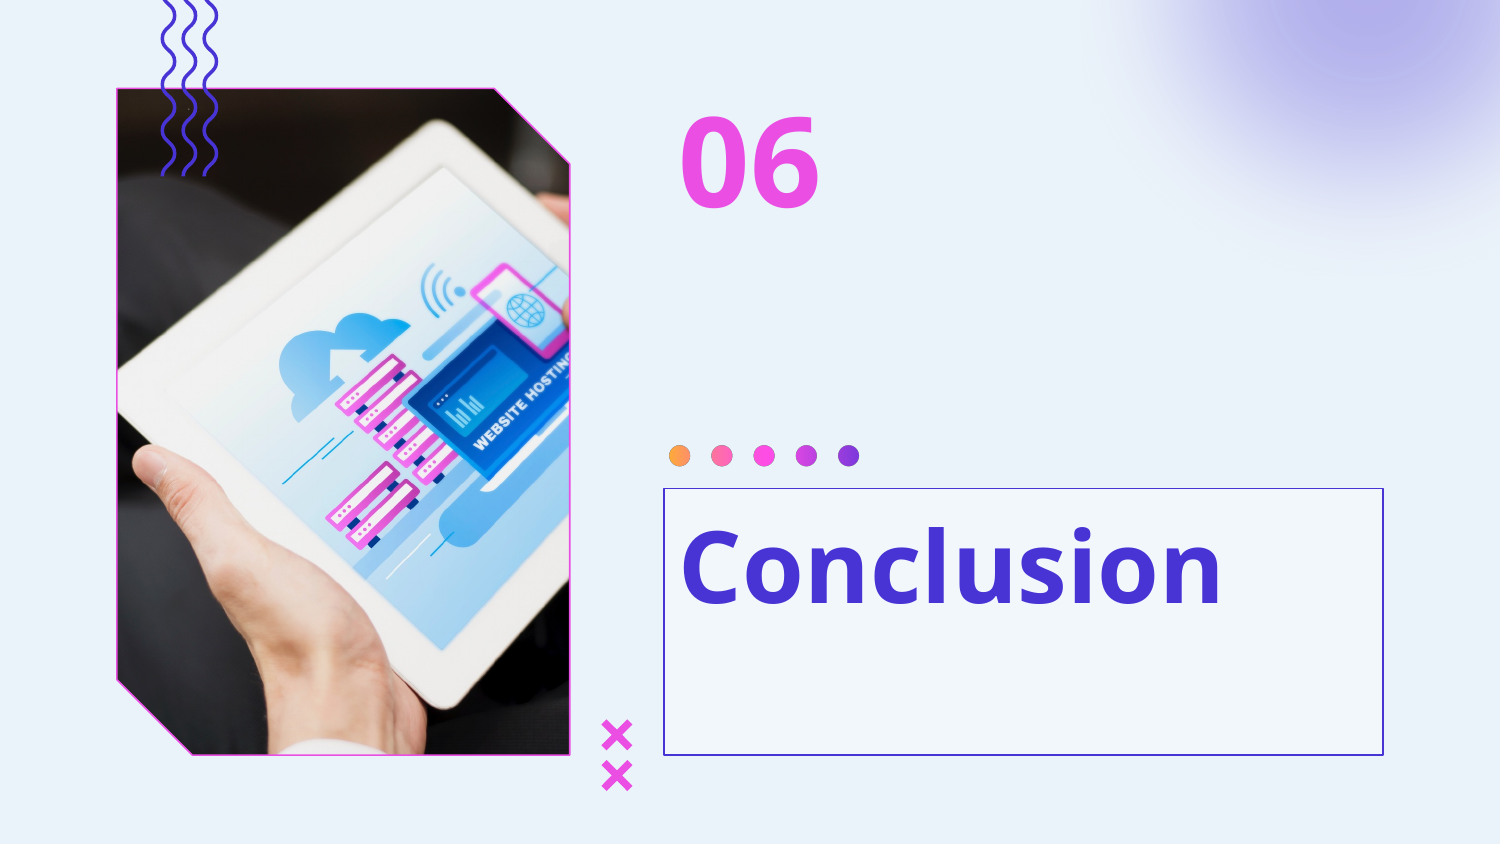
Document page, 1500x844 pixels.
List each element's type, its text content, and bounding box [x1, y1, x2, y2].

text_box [580, 739, 653, 771]
picture [116, 88, 570, 756]
title 06 [663, 88, 906, 227]
picture [663, 440, 867, 473]
table_cell Implementation [1081, 0, 1500, 280]
title Conclusion [663, 488, 1384, 756]
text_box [160, 0, 219, 177]
